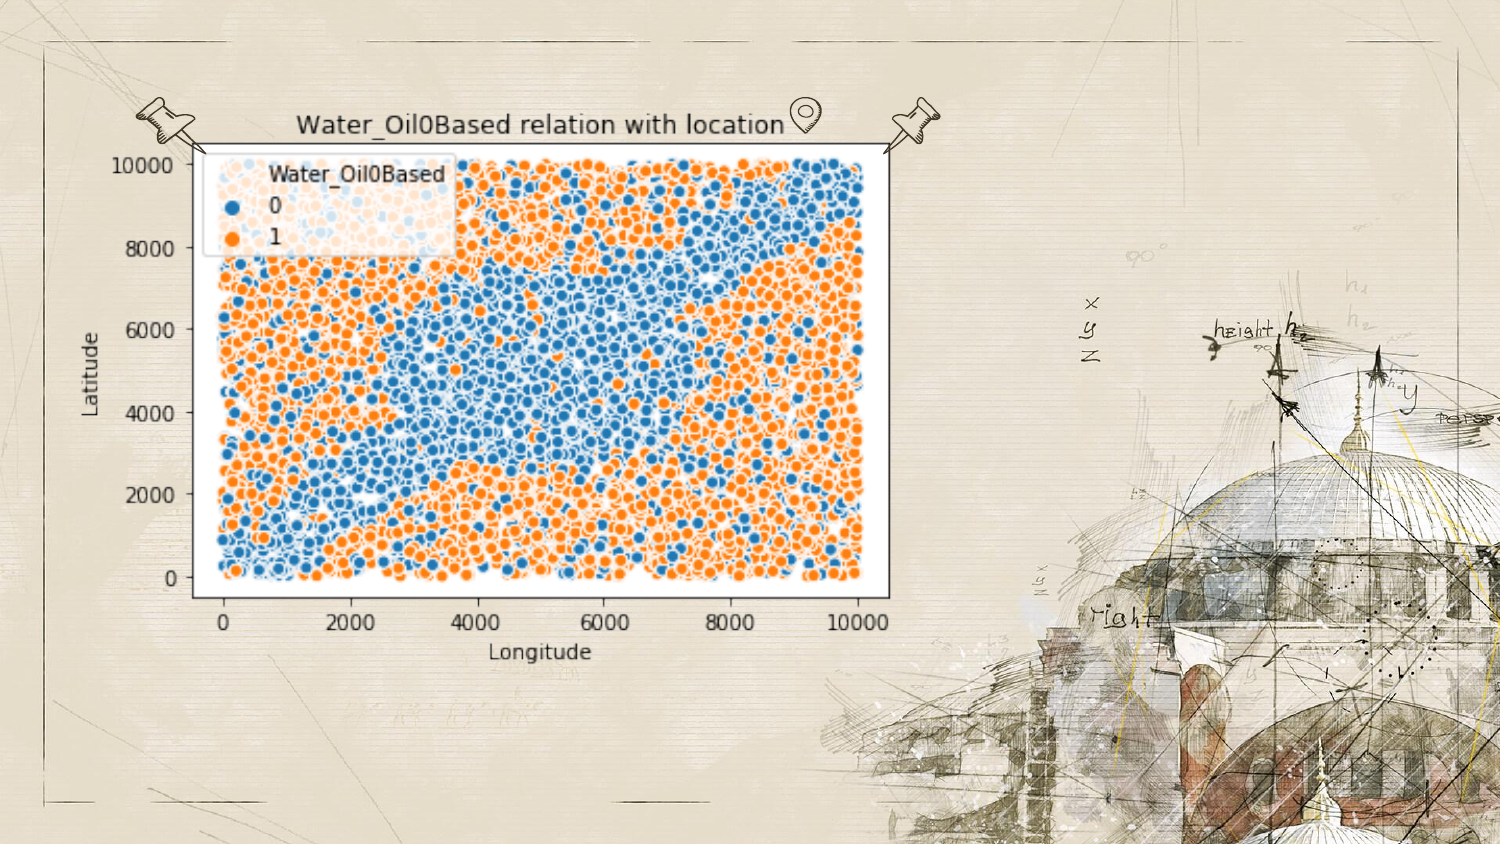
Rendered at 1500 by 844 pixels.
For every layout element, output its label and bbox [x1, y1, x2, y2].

text_box [917, 97, 941, 145]
picture [0, 0, 1500, 844]
